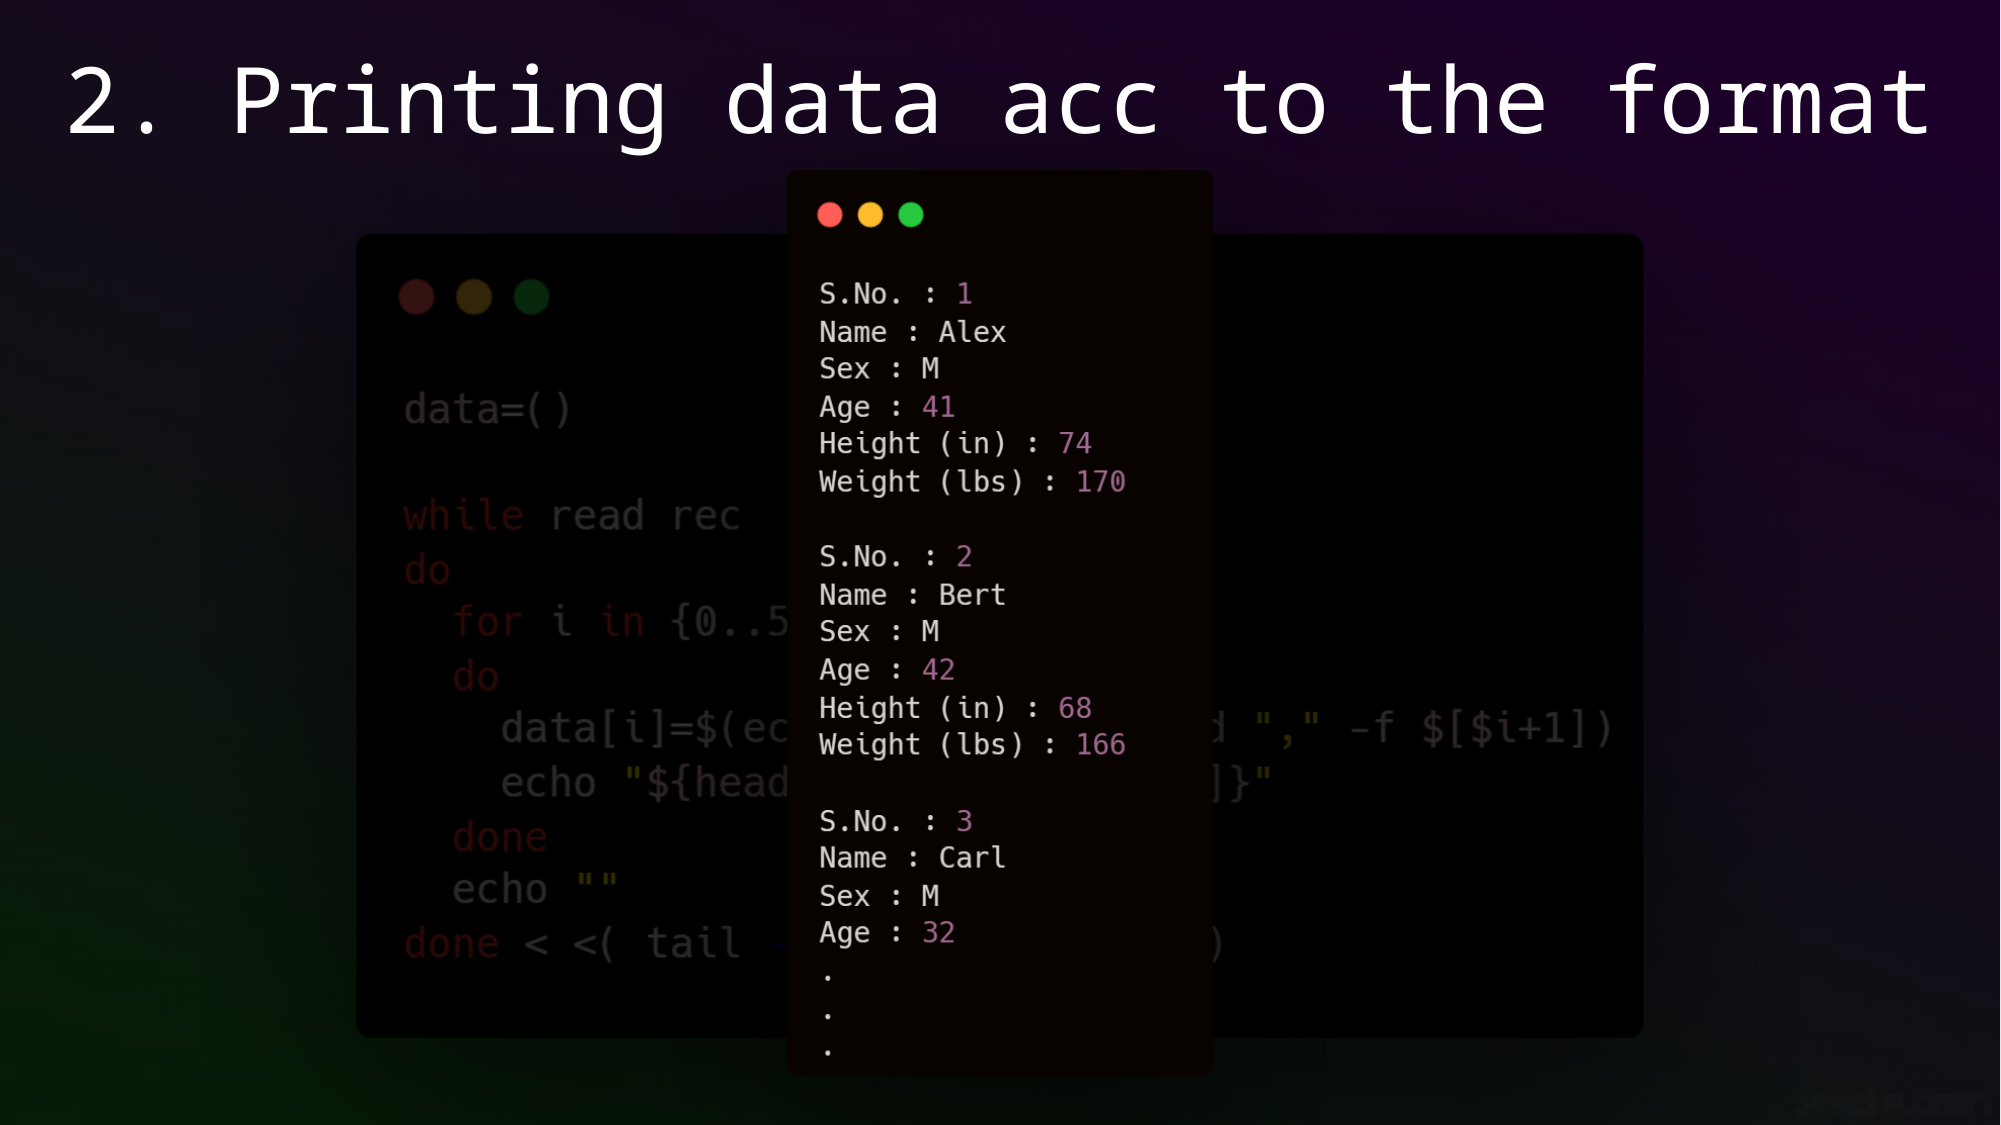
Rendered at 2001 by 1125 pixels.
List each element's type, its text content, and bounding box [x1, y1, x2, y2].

picture [197, 57, 1802, 1125]
text_box [0, 0, 2000, 1125]
text_box 2. Printing data acc to the format [49, 34, 1950, 160]
